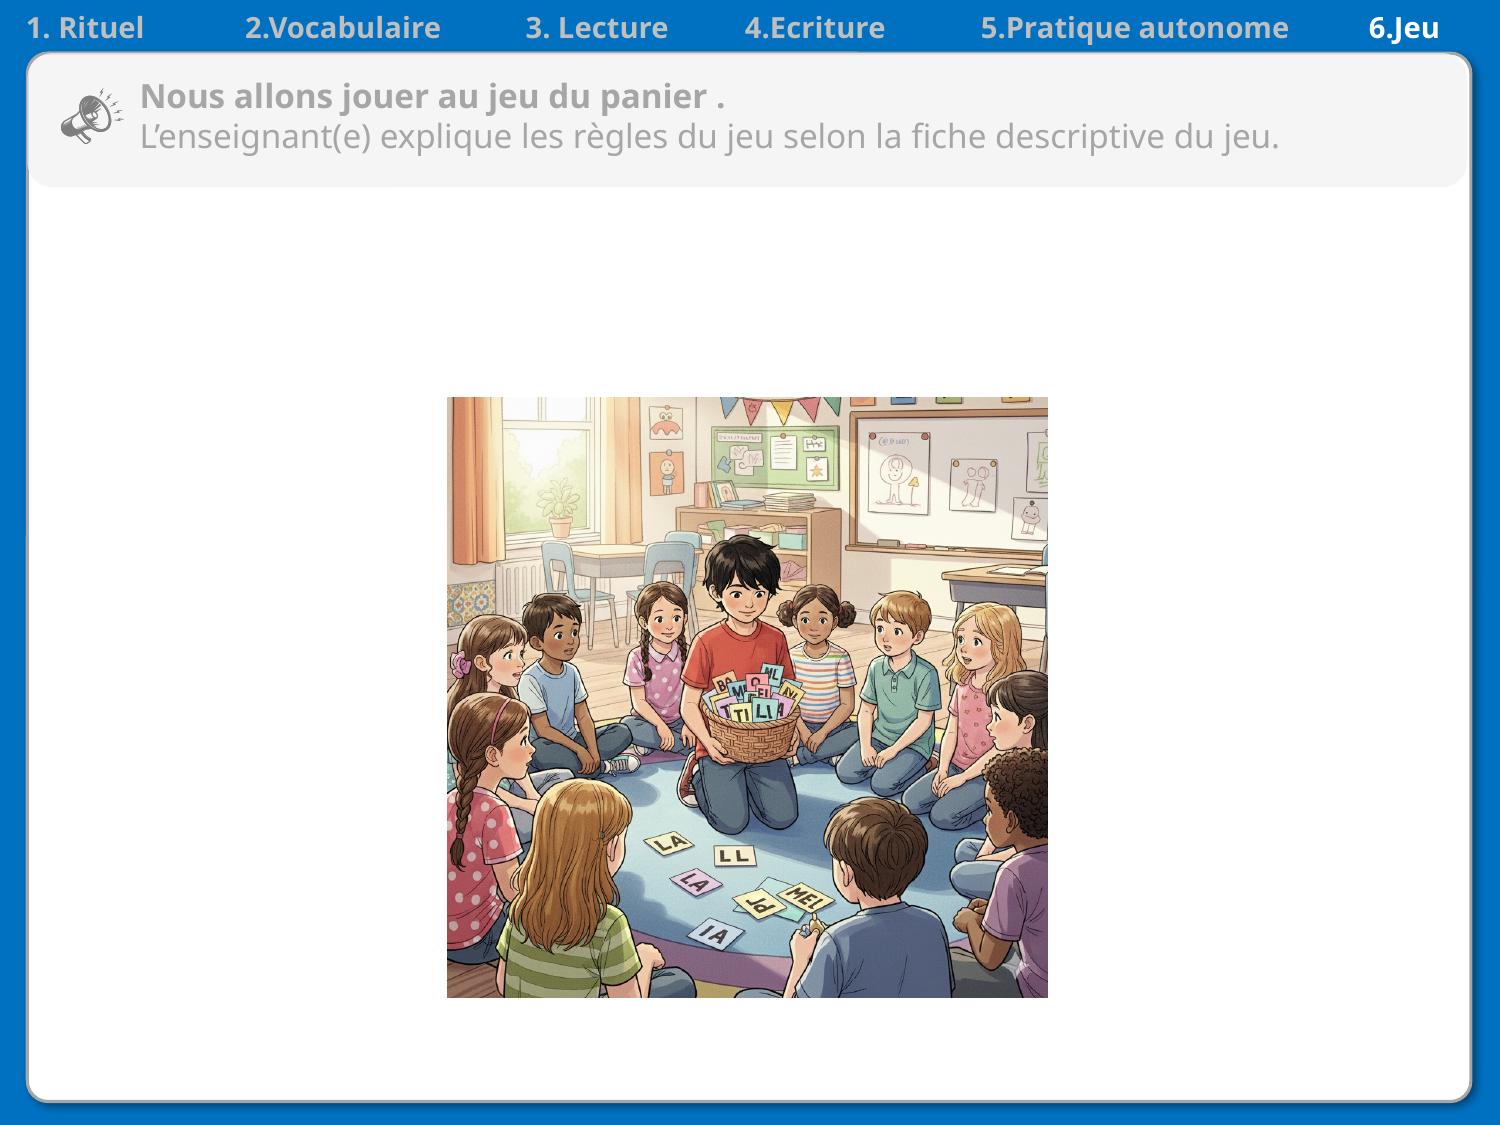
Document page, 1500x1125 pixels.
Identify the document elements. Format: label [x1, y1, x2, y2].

text_box [0, 0, 1484, 54]
picture [61, 88, 124, 145]
picture [446, 397, 1048, 998]
text_box [0, 0, 1500, 1125]
text_box [27, 62, 1472, 1102]
